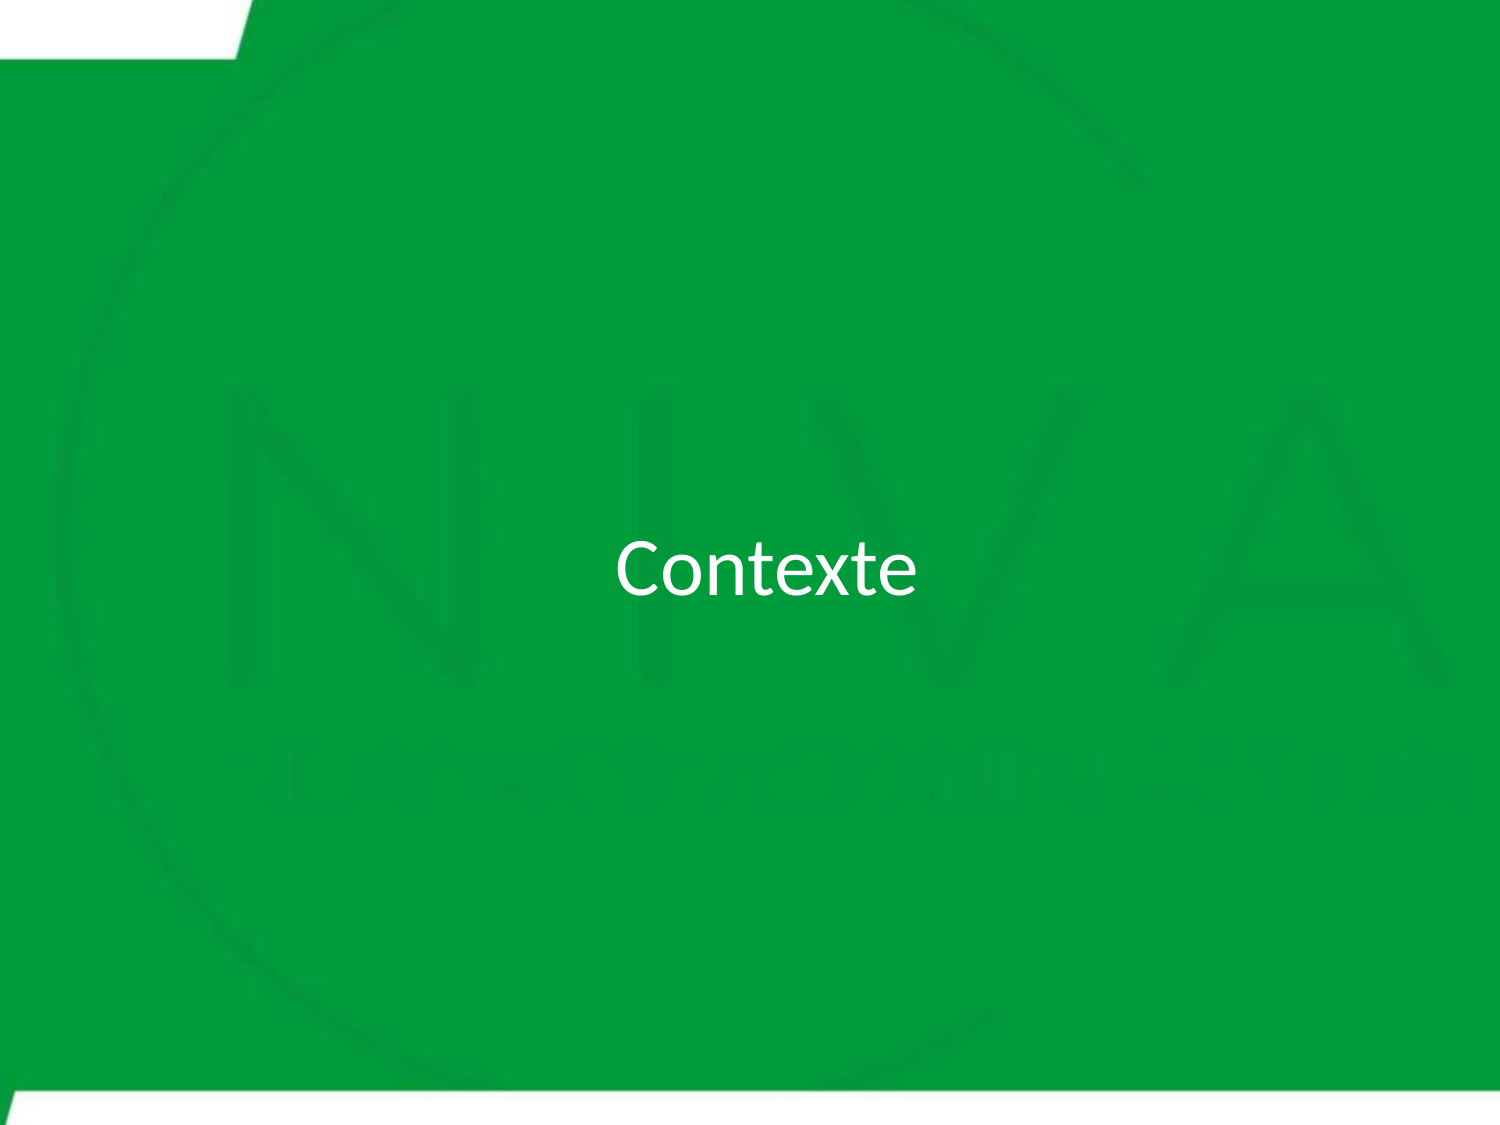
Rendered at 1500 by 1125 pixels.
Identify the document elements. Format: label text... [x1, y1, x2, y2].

picture [0, 0, 1500, 1125]
title Contexte [92, 468, 1443, 657]
